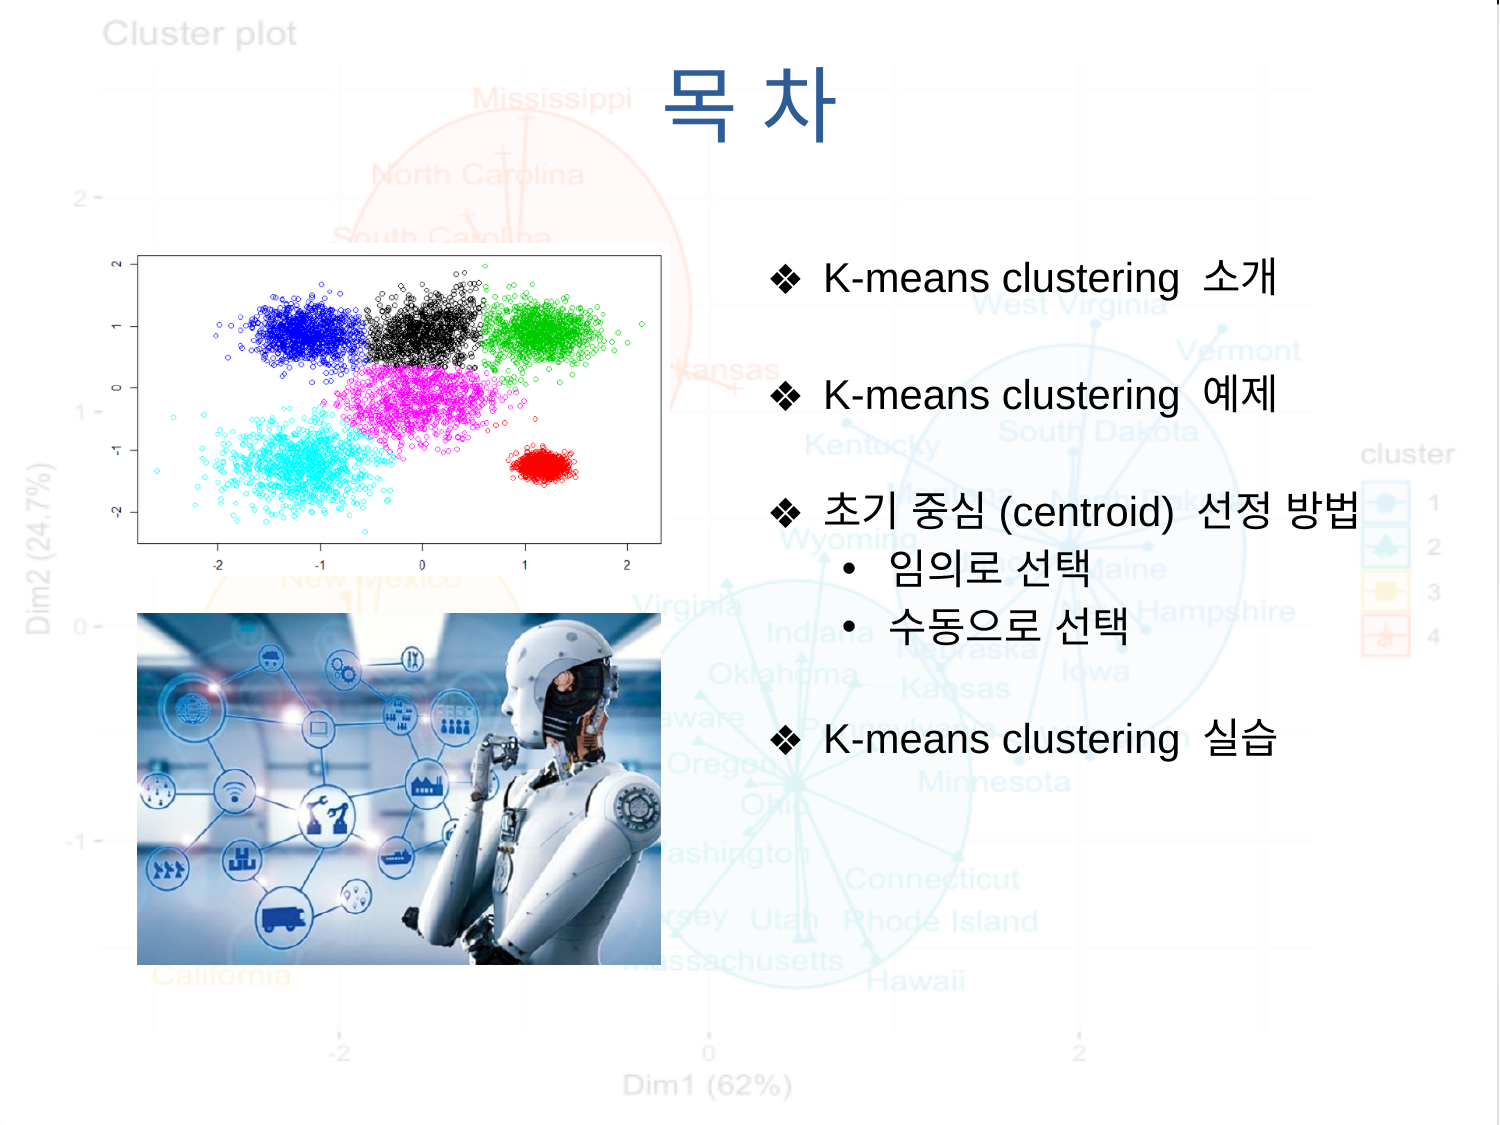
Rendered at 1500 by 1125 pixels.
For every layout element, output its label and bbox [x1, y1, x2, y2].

picture [101, 243, 670, 576]
picture [137, 613, 661, 965]
text_box [0, 0, 1500, 1125]
